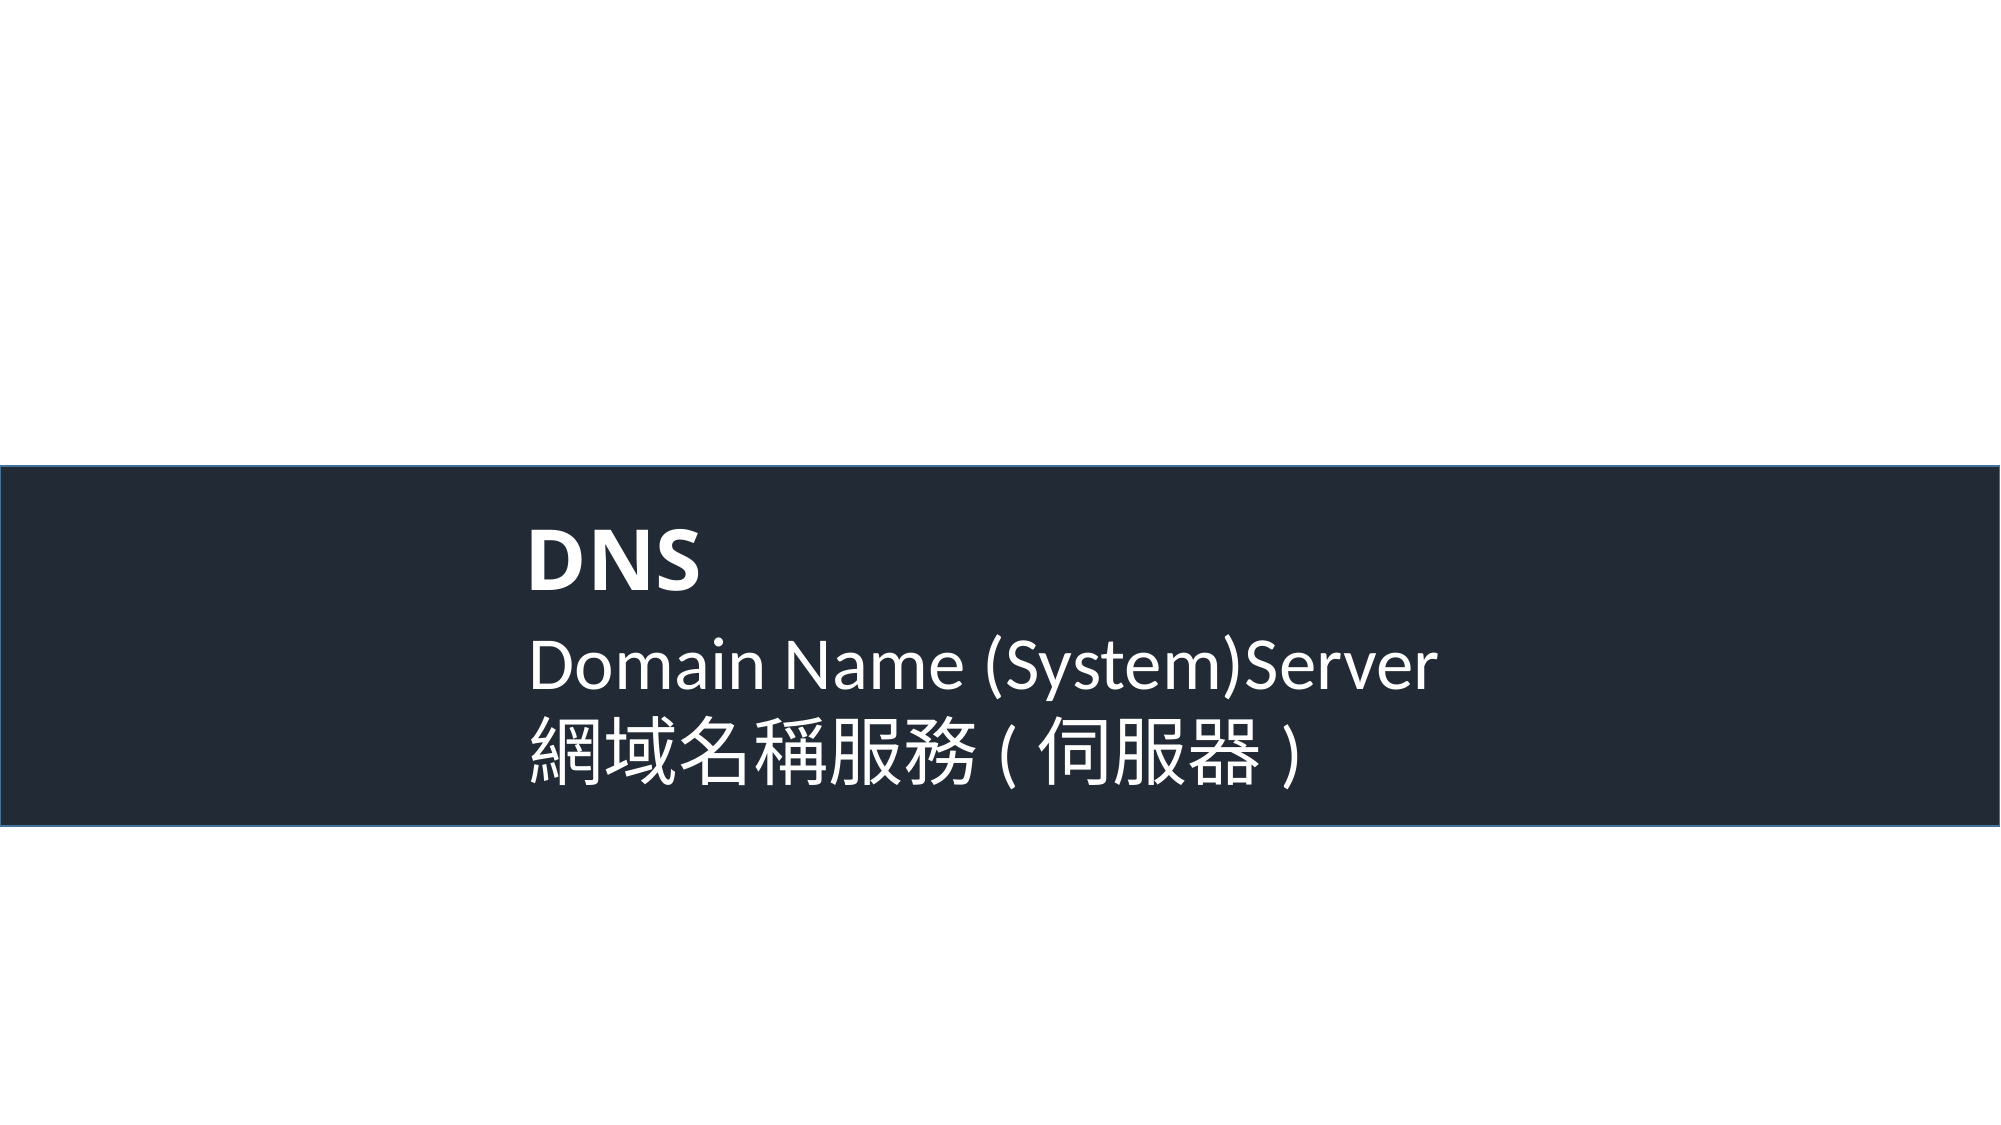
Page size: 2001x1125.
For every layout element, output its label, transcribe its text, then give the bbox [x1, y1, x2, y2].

text_box DNS [510, 510, 784, 617]
text_box Domain Name (System)Server 網域名稱服務(伺服器) [513, 607, 1456, 802]
text_box [0, 465, 2000, 827]
